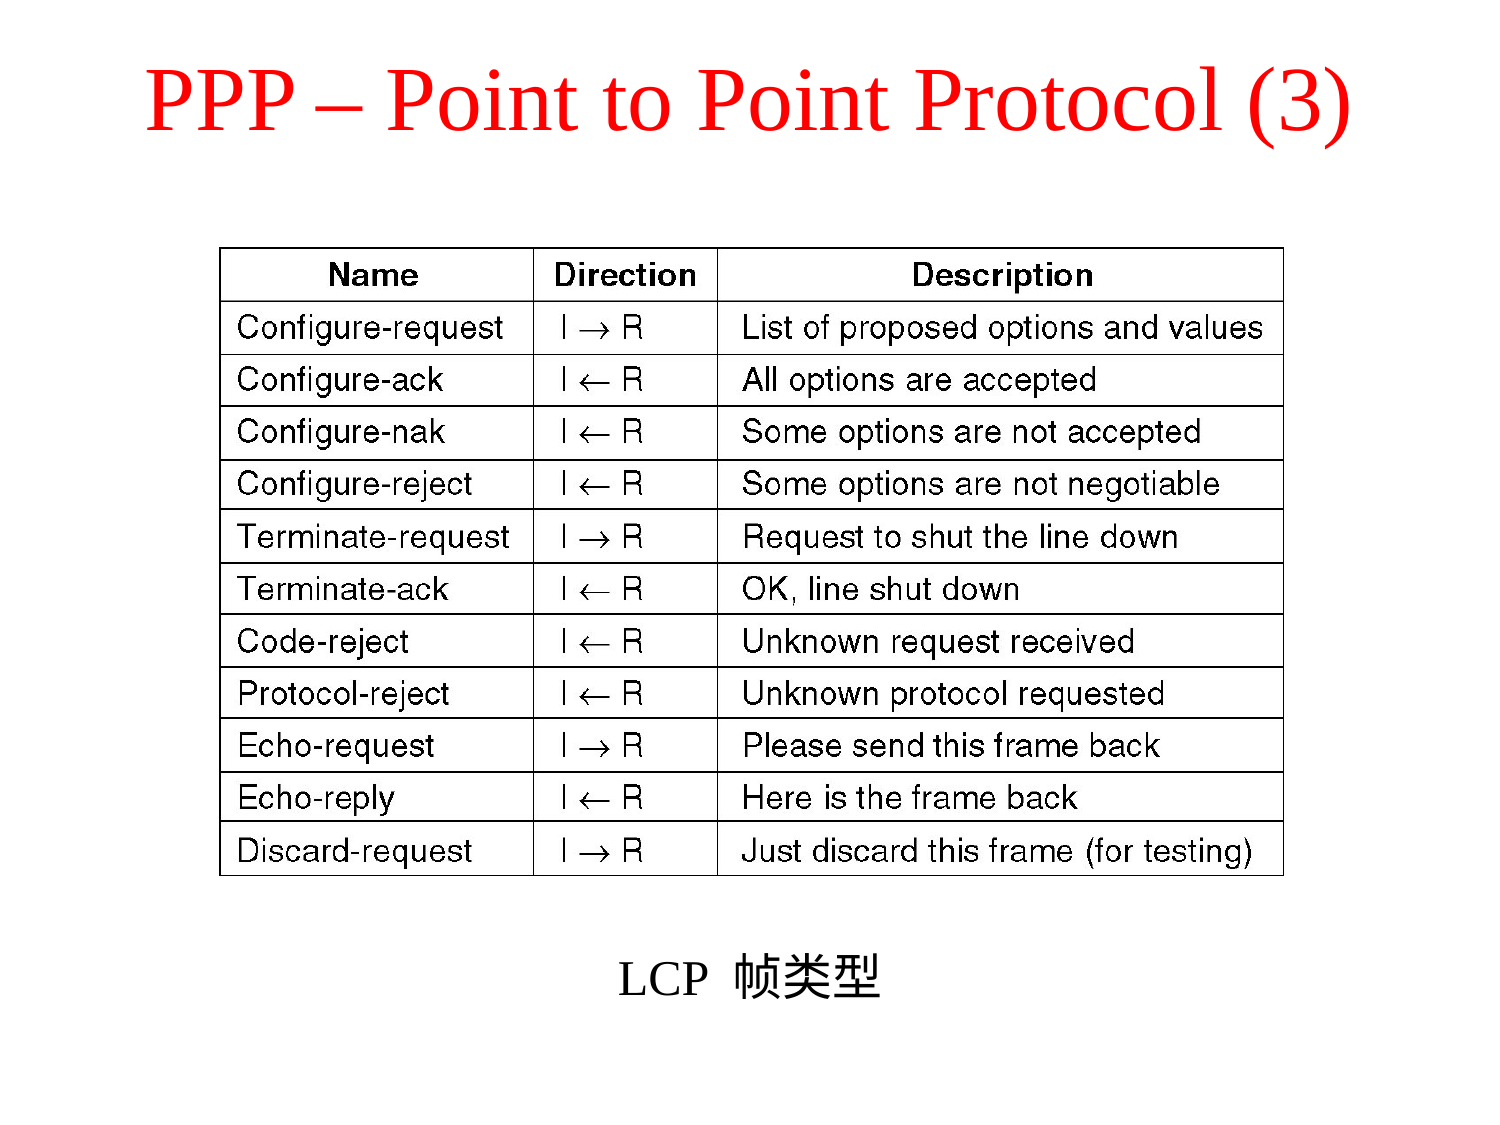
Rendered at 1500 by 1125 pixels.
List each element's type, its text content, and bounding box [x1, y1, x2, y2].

picture [219, 246, 1285, 876]
title PPP – Point to Point Protocol (3) [0, 0, 1500, 188]
list LCP 帧类型 [0, 937, 1500, 1076]
